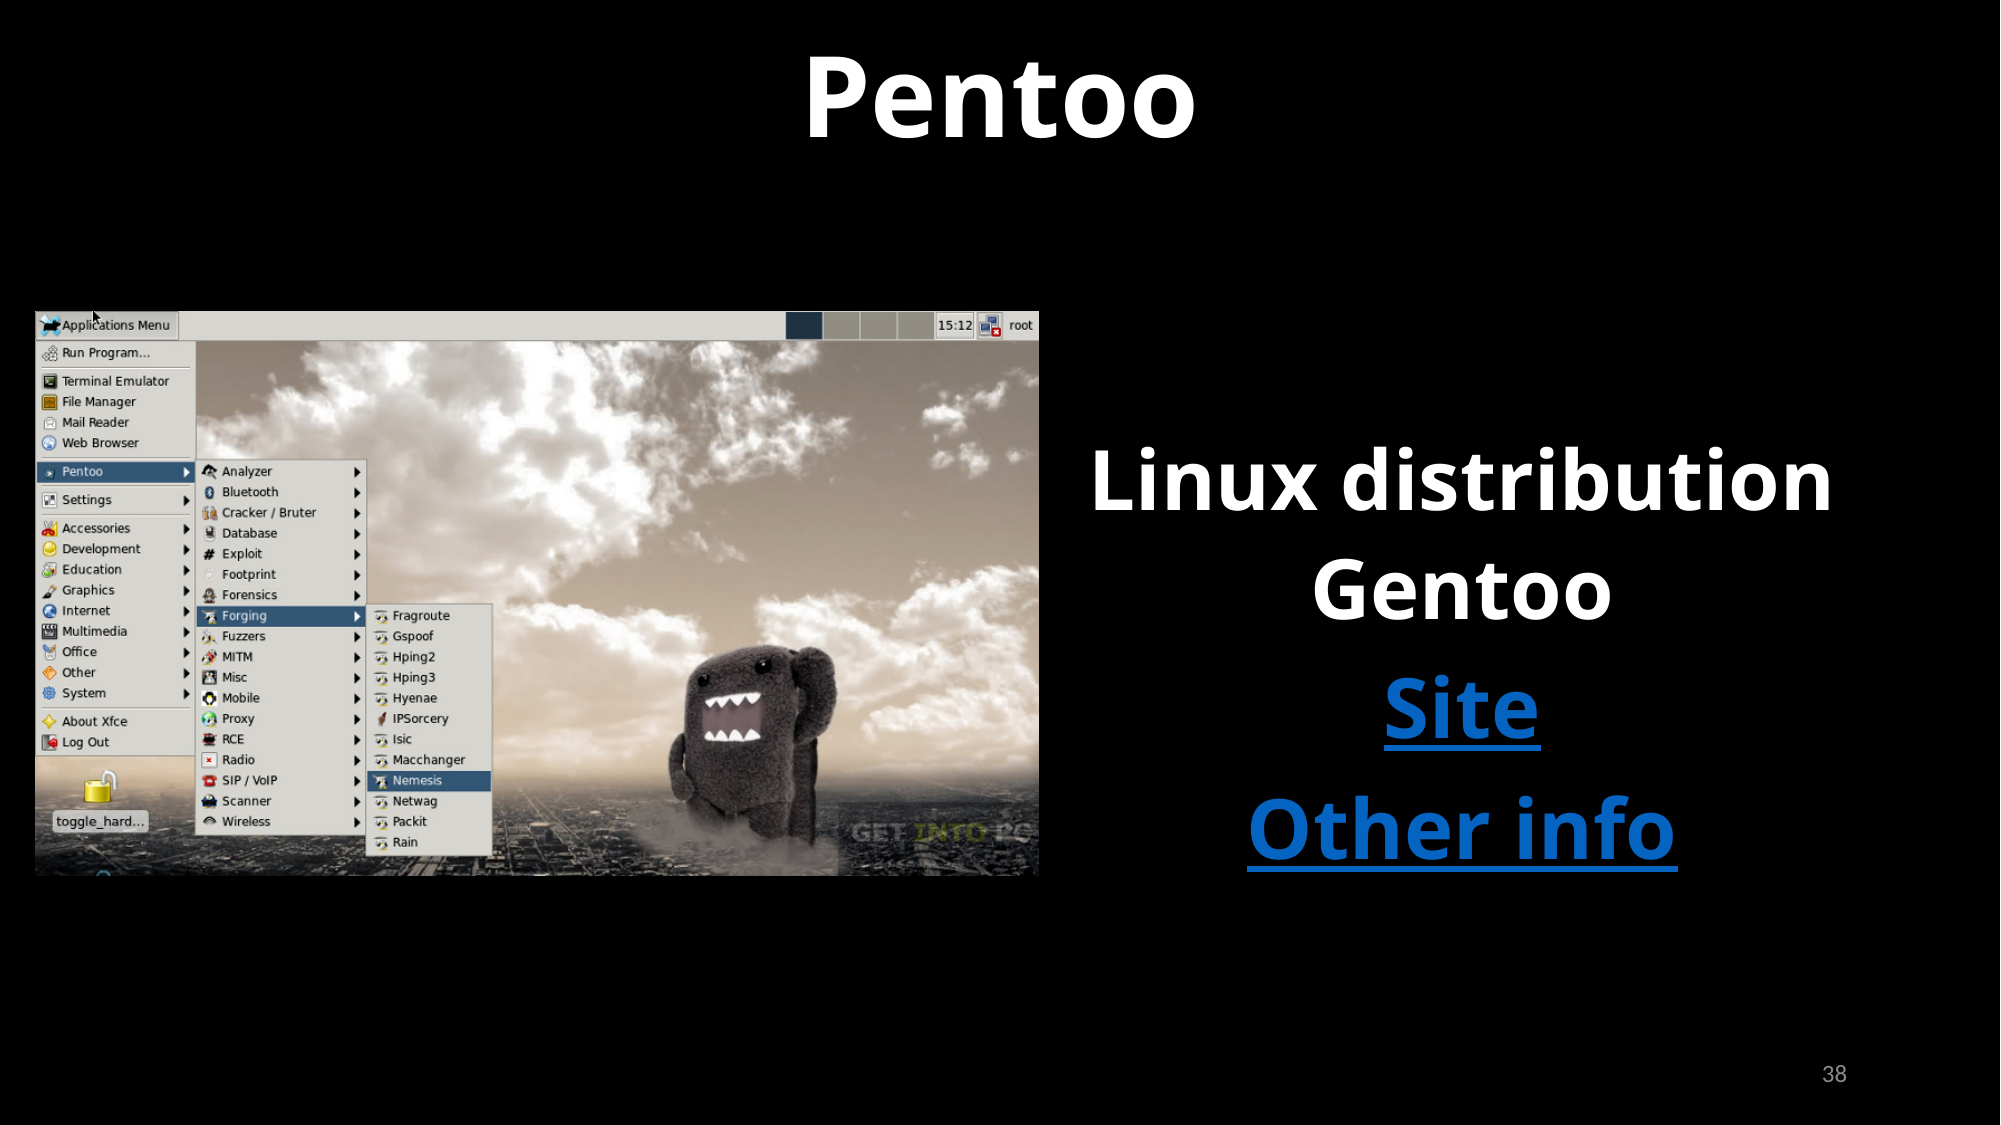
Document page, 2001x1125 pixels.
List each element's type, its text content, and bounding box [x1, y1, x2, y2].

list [35, 311, 1039, 876]
slide_number 38 [1412, 1042, 1863, 1103]
text_box Linux distribution Gentoo Site Other info [1062, 311, 1863, 900]
text_box Pentoo [0, 17, 2000, 167]
